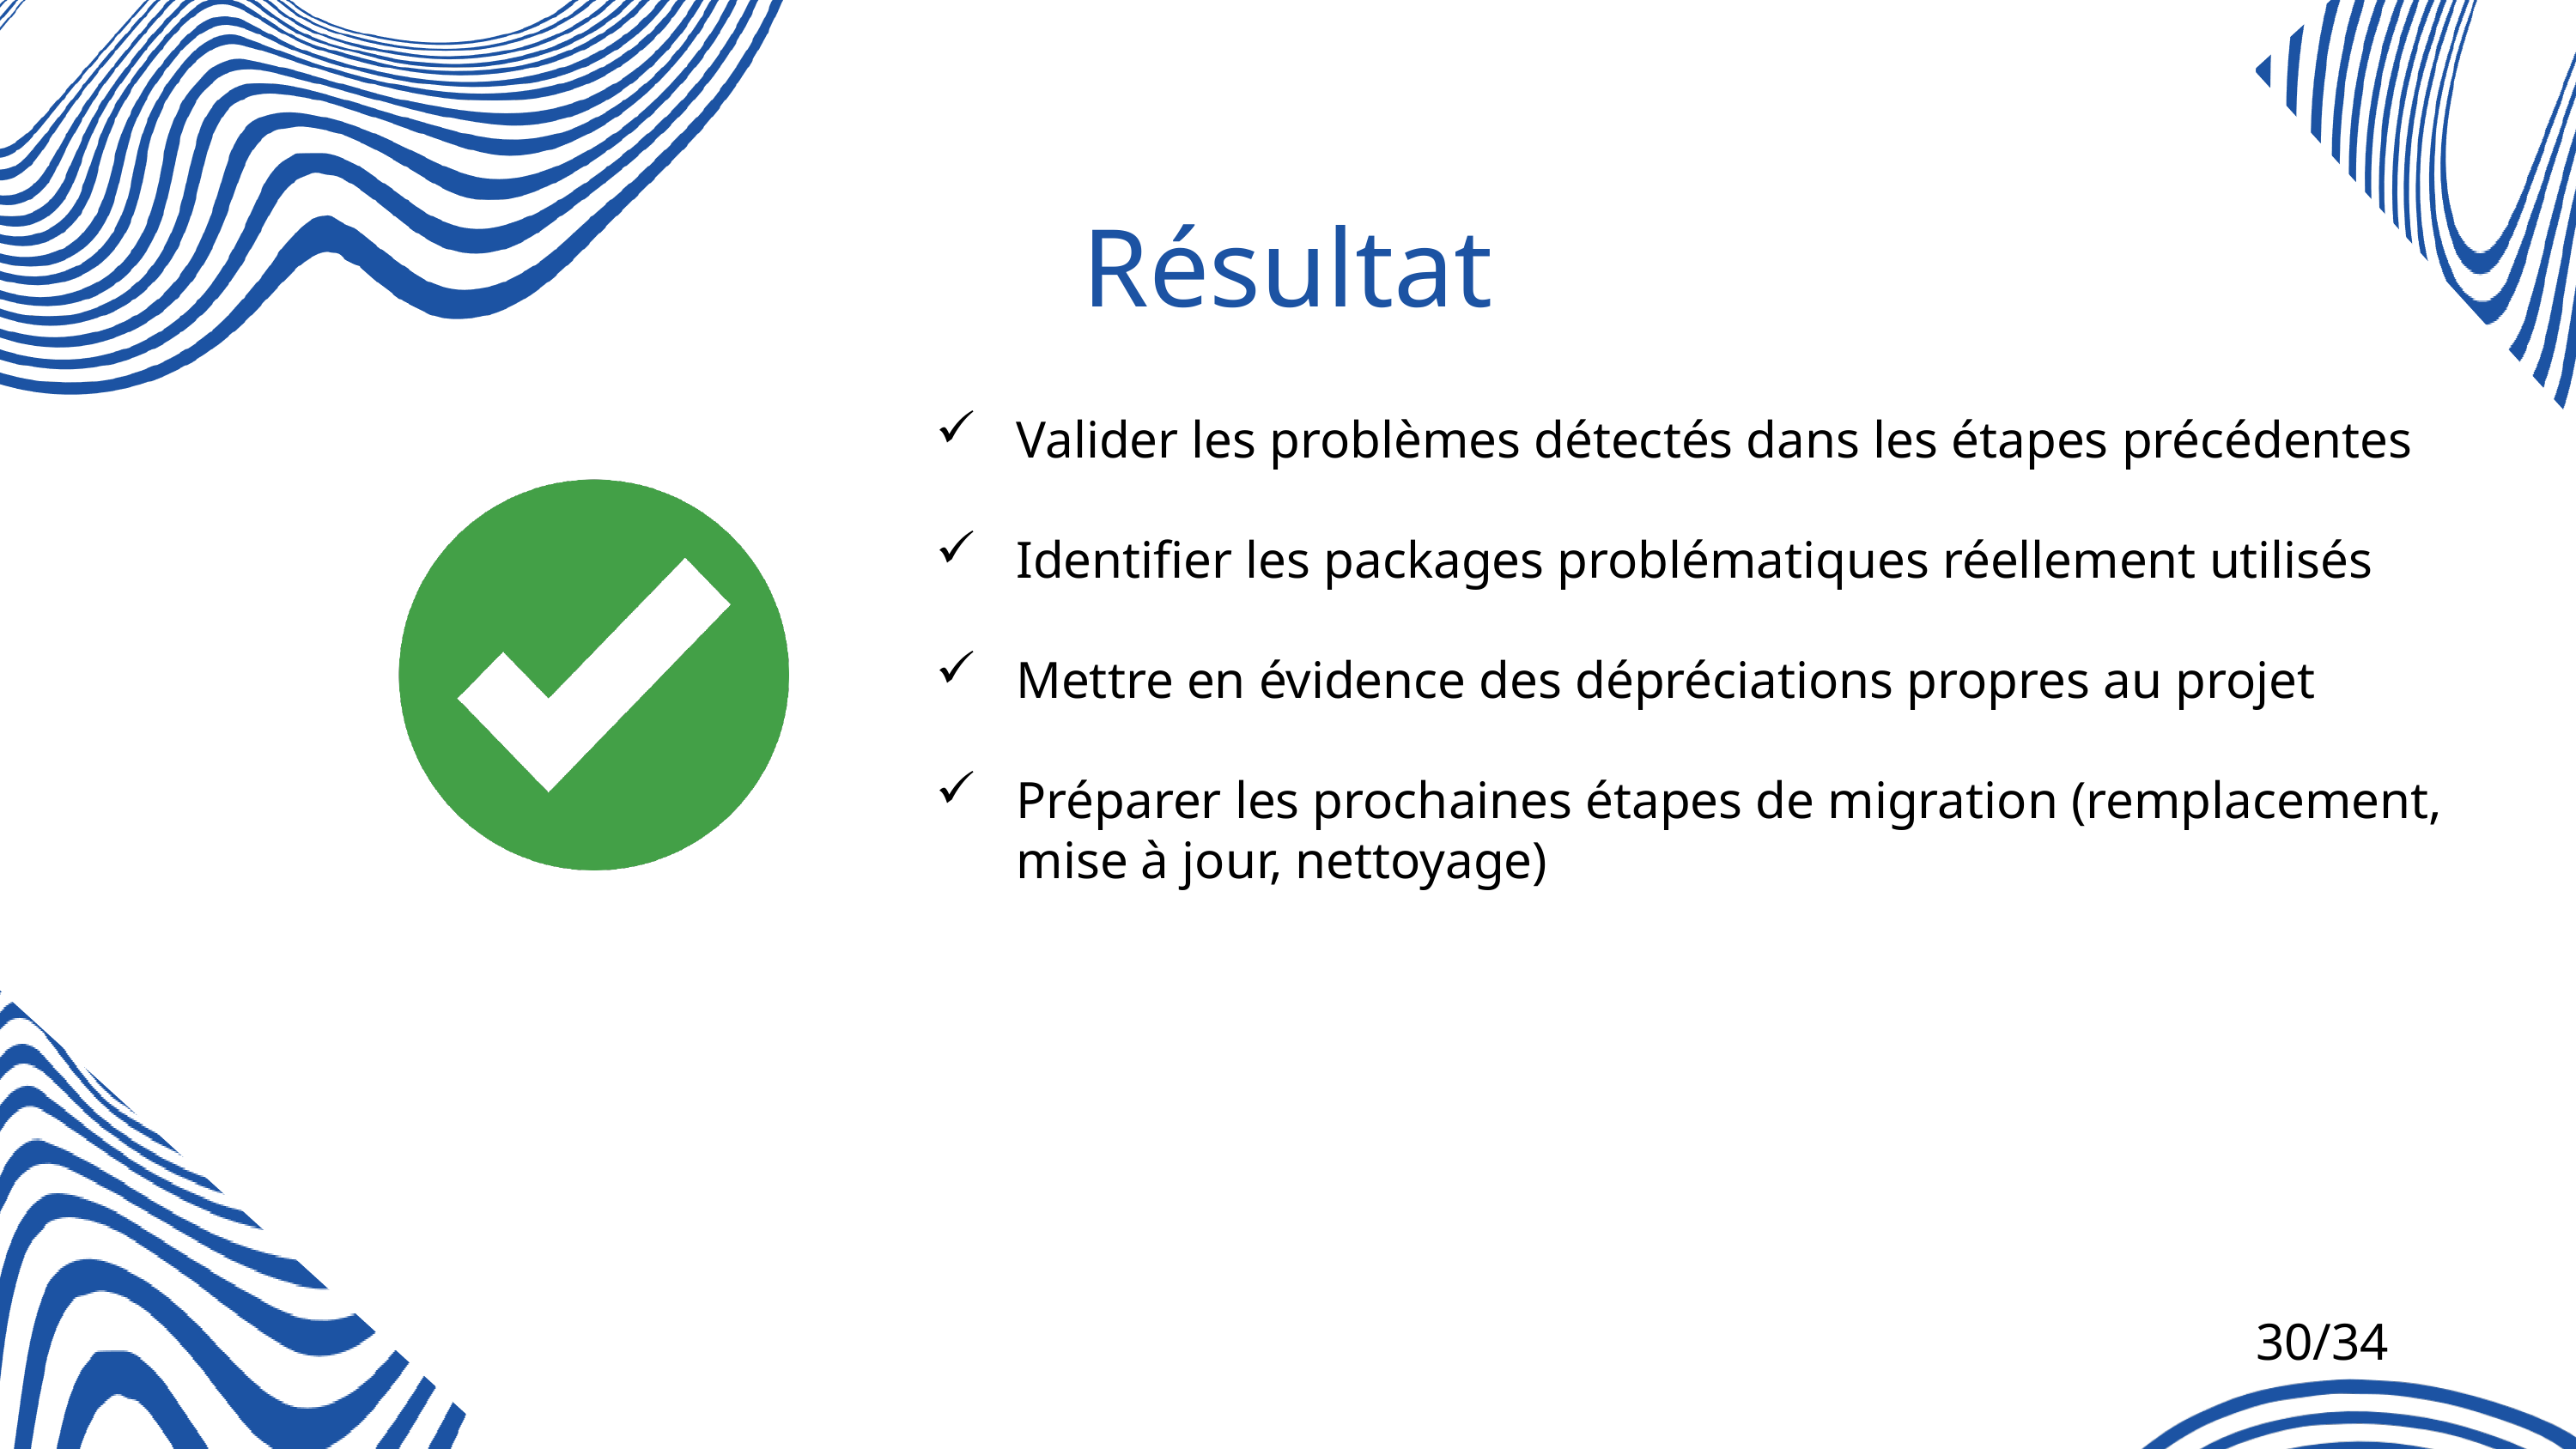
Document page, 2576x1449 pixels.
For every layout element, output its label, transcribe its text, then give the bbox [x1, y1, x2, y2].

text_box 30/34 [2243, 1303, 2480, 1377]
text_box [1844, 1379, 2576, 1449]
text_box Valider les problèmes détectés dans les étapes précédentes Identifier les packages problématiques réellement utilisés Mettre en évidence des dépréciations propres au projet Préparer les prochaines étapes de migration (remplacement, mise à jour, nettoyage) [922, 401, 2464, 895]
picture [385, 466, 802, 883]
text_box [2254, 0, 2576, 424]
text_box [0, 990, 505, 1449]
text_box [0, 0, 802, 398]
text_box Résultat [740, 128, 1836, 429]
